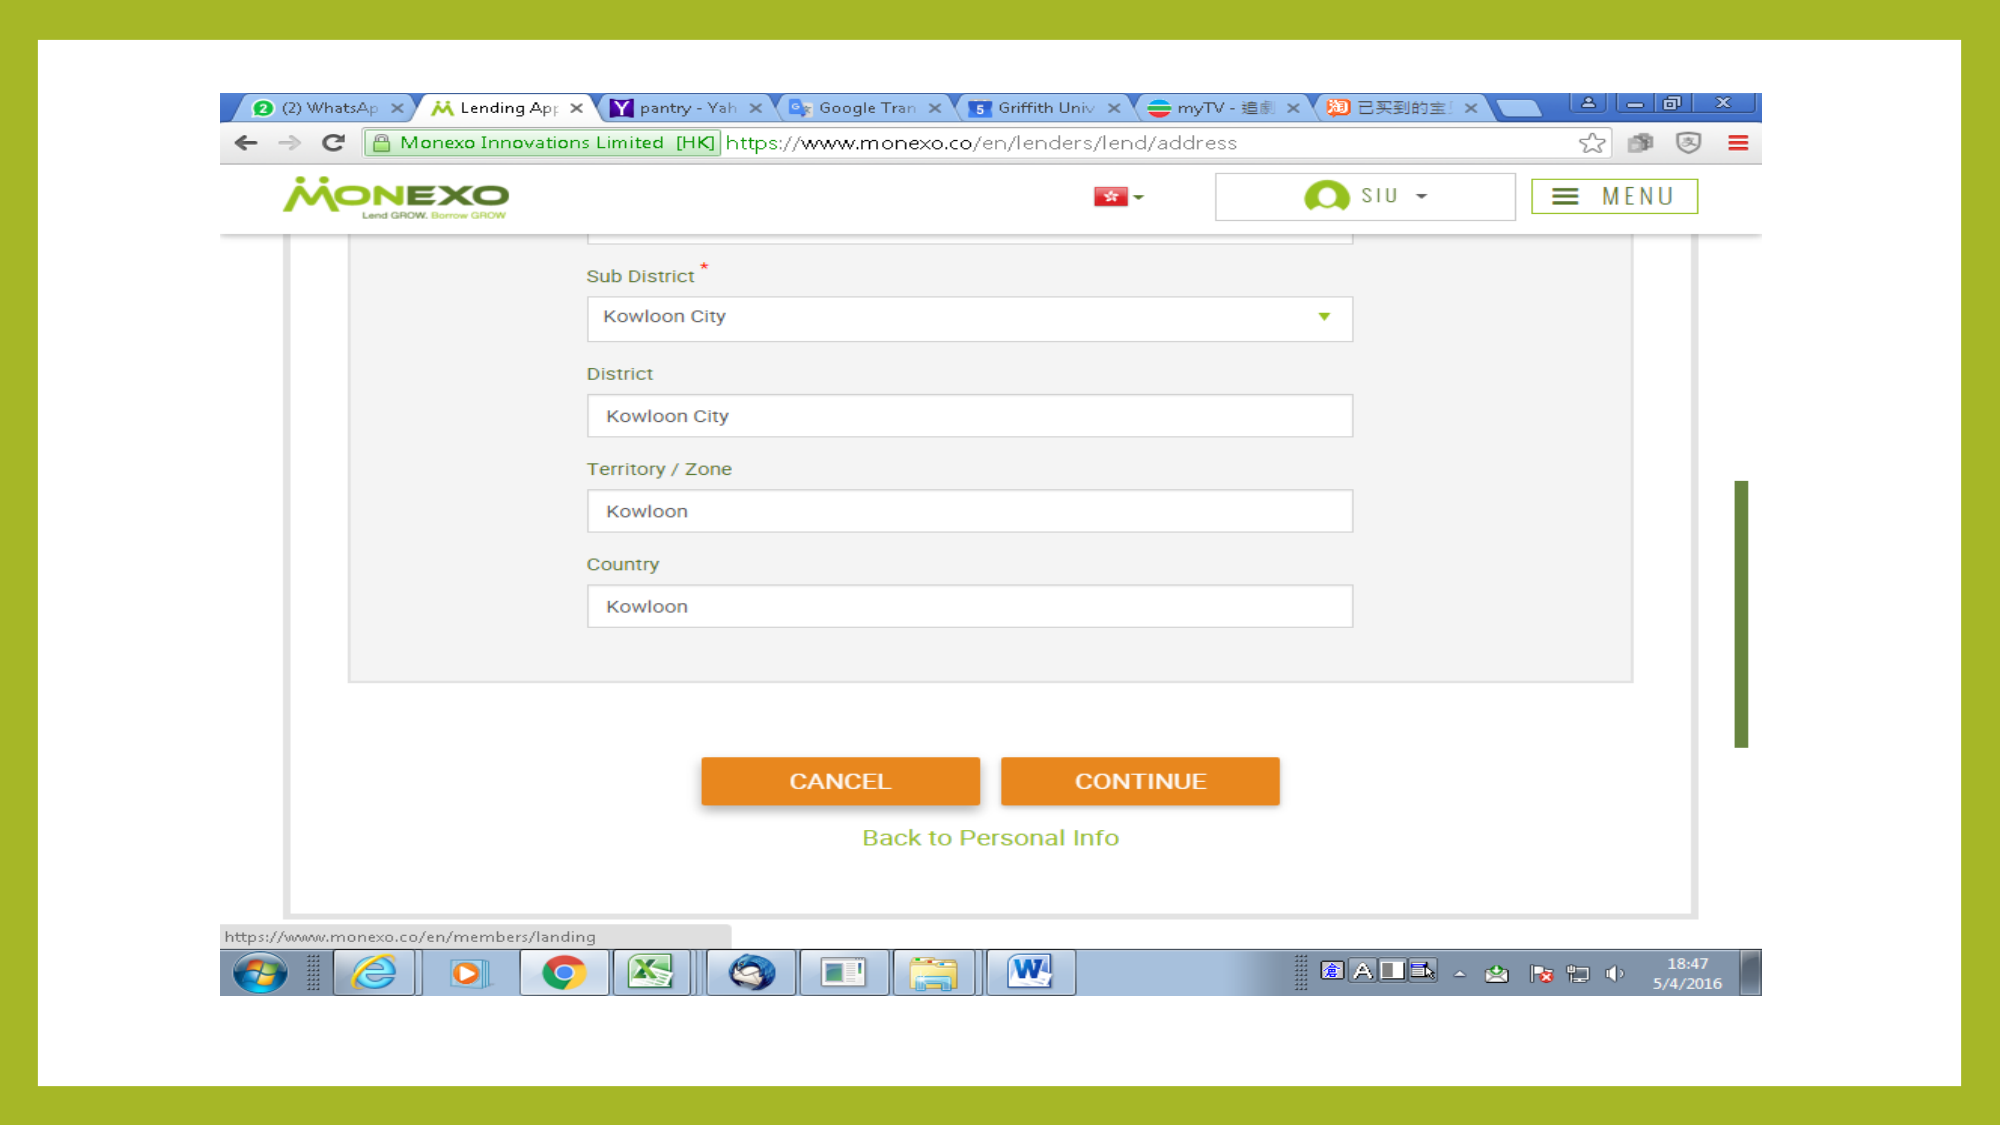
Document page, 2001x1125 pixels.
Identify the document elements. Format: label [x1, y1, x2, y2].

picture [219, 93, 1762, 996]
